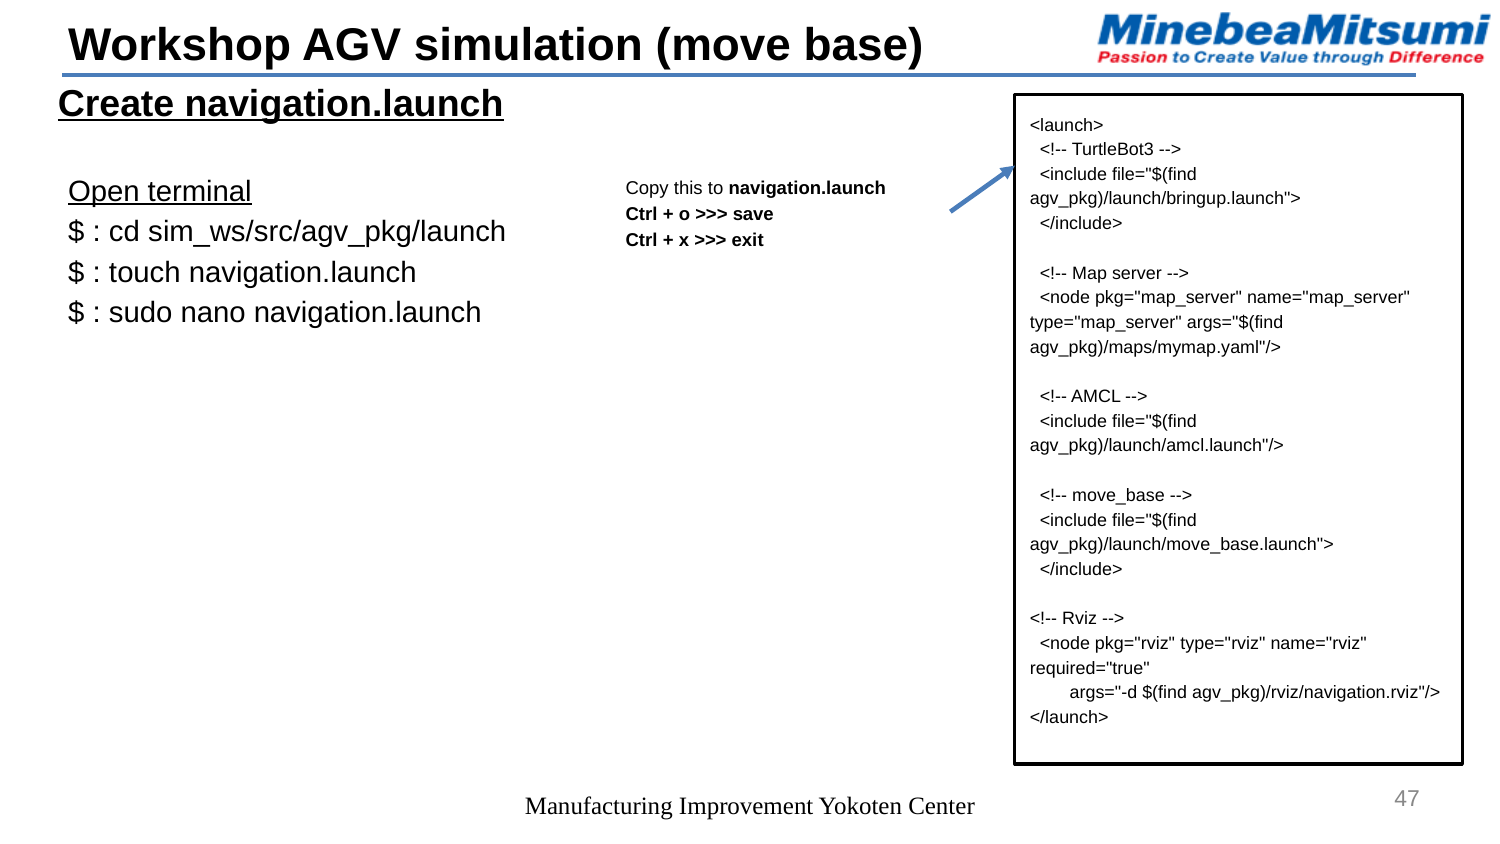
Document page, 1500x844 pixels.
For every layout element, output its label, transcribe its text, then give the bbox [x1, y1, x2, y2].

text_box Copy this to navigation.launch Ctrl + o >>> save Ctrl + x >>> exit [610, 157, 951, 266]
slide_number 47 [1083, 774, 1434, 820]
picture [1095, 1, 1498, 68]
footer Manufacturing Improvement Yokoten Center [461, 782, 1039, 827]
text_box Open terminal $ : cd sim_ws/src/agv_pkg/launch $ : touch navigation.launch $ : sudo nano navigation.launch [53, 152, 598, 345]
text_box Workshop AGV simulation (move base) [53, 0, 976, 64]
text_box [950, 165, 1016, 212]
text_box Create navigation.launch [42, 64, 976, 140]
text_box <launch> <!-- TurtleBot3 --> <include file="$(find agv_pkg)/launch/bringup.launch"> </include> <!-- Map server --> <node pkg="map_server" name="map_server" type="map_server" args="$(find agv_pkg)/maps/mymap.yaml"/> <!-- AMCL --> <include file="$(find agv_pkg)/launch/amcl.launch"/> <!-- move_base --> <include file="$(find agv_pkg)/launch/move_base.launch"> </include> <!-- Rviz --> <node pkg="rviz" type="rviz" name="rviz" required="true" args="-d $(find agv_pkg)/rviz/navigation.rviz"/> </launch> [1014, 94, 1463, 764]
